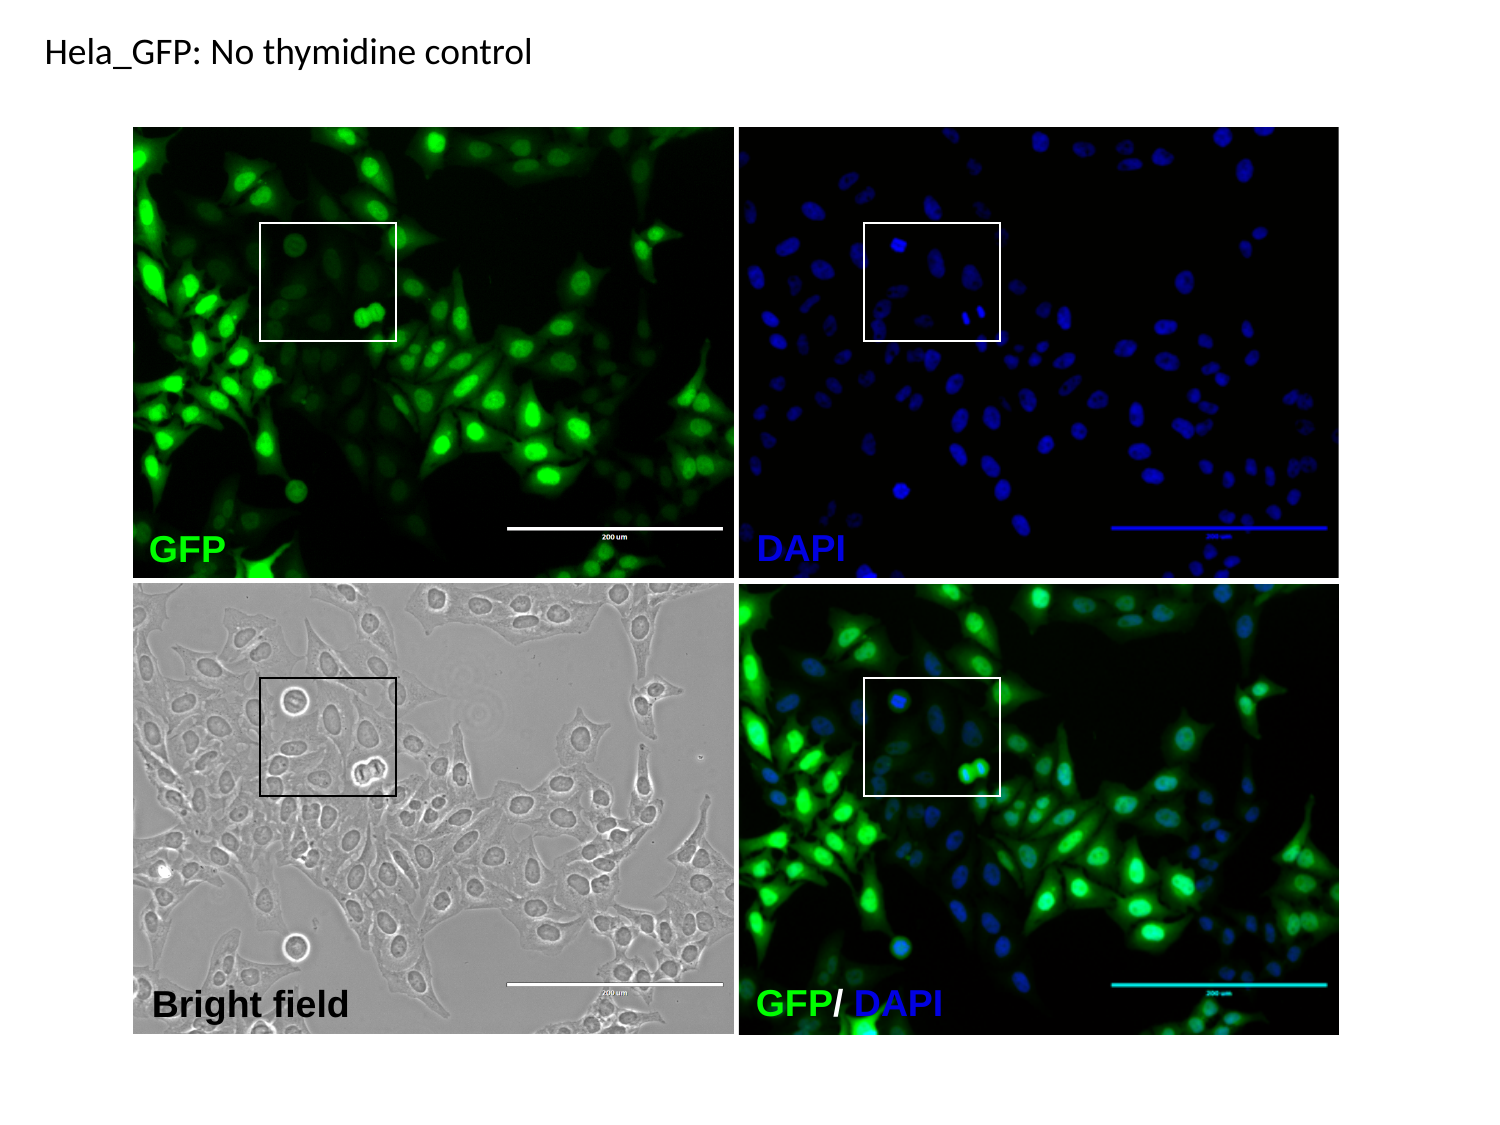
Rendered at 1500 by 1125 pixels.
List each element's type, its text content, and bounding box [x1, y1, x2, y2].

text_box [133, 127, 734, 578]
text_box Hela_GFP: No thymidine control [29, 19, 548, 80]
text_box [738, 583, 1339, 1035]
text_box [738, 127, 1339, 578]
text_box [133, 583, 734, 1034]
